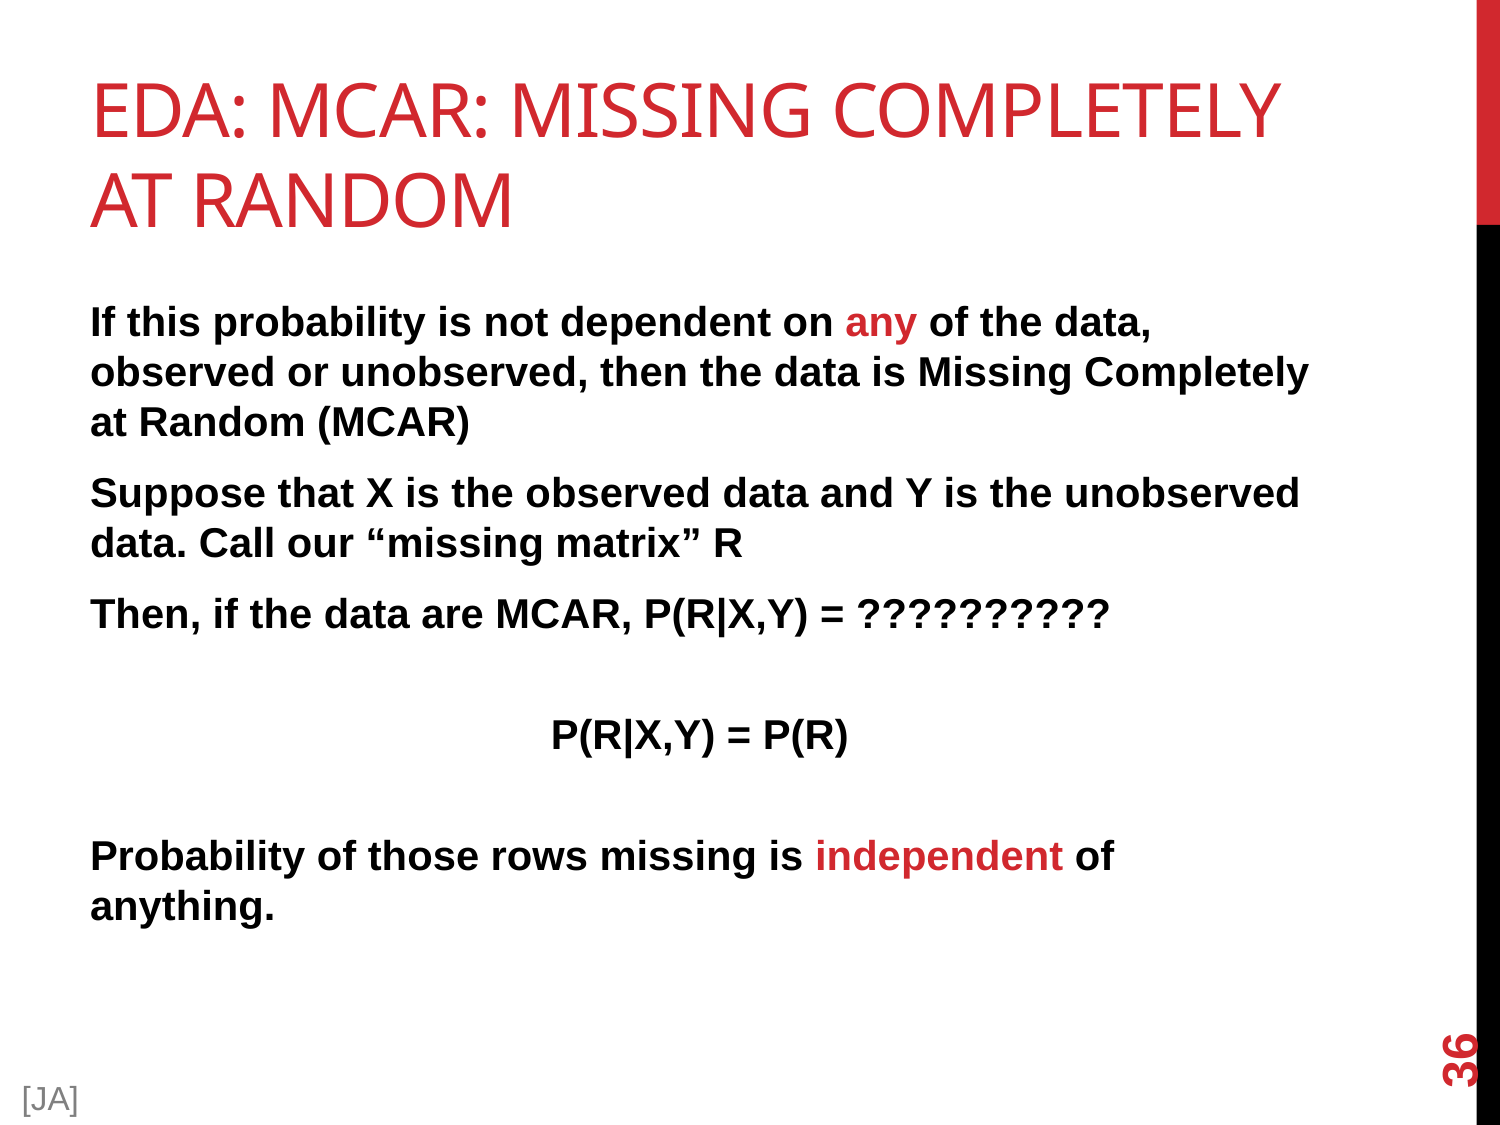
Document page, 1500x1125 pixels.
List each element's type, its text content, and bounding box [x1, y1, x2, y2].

text_box [JA] [0, 1069, 101, 1125]
slide_number 36 [1427, 887, 1488, 1104]
title EDA: MCAR: Missing Completely at Random [75, 25, 1325, 250]
list If this probability is not dependent on any of the data, observed or unobserved, then the data is Missing Completely at Random (MCAR) Suppose that X is the observed data and Y is the unobserved data. Call our “missing matrix” R Then, if the data are MCAR, P(R|X,Y) = ?????????? P(R|X,Y) = P(R) Probability of those rows missing is independent of anything. [75, 287, 1325, 1005]
